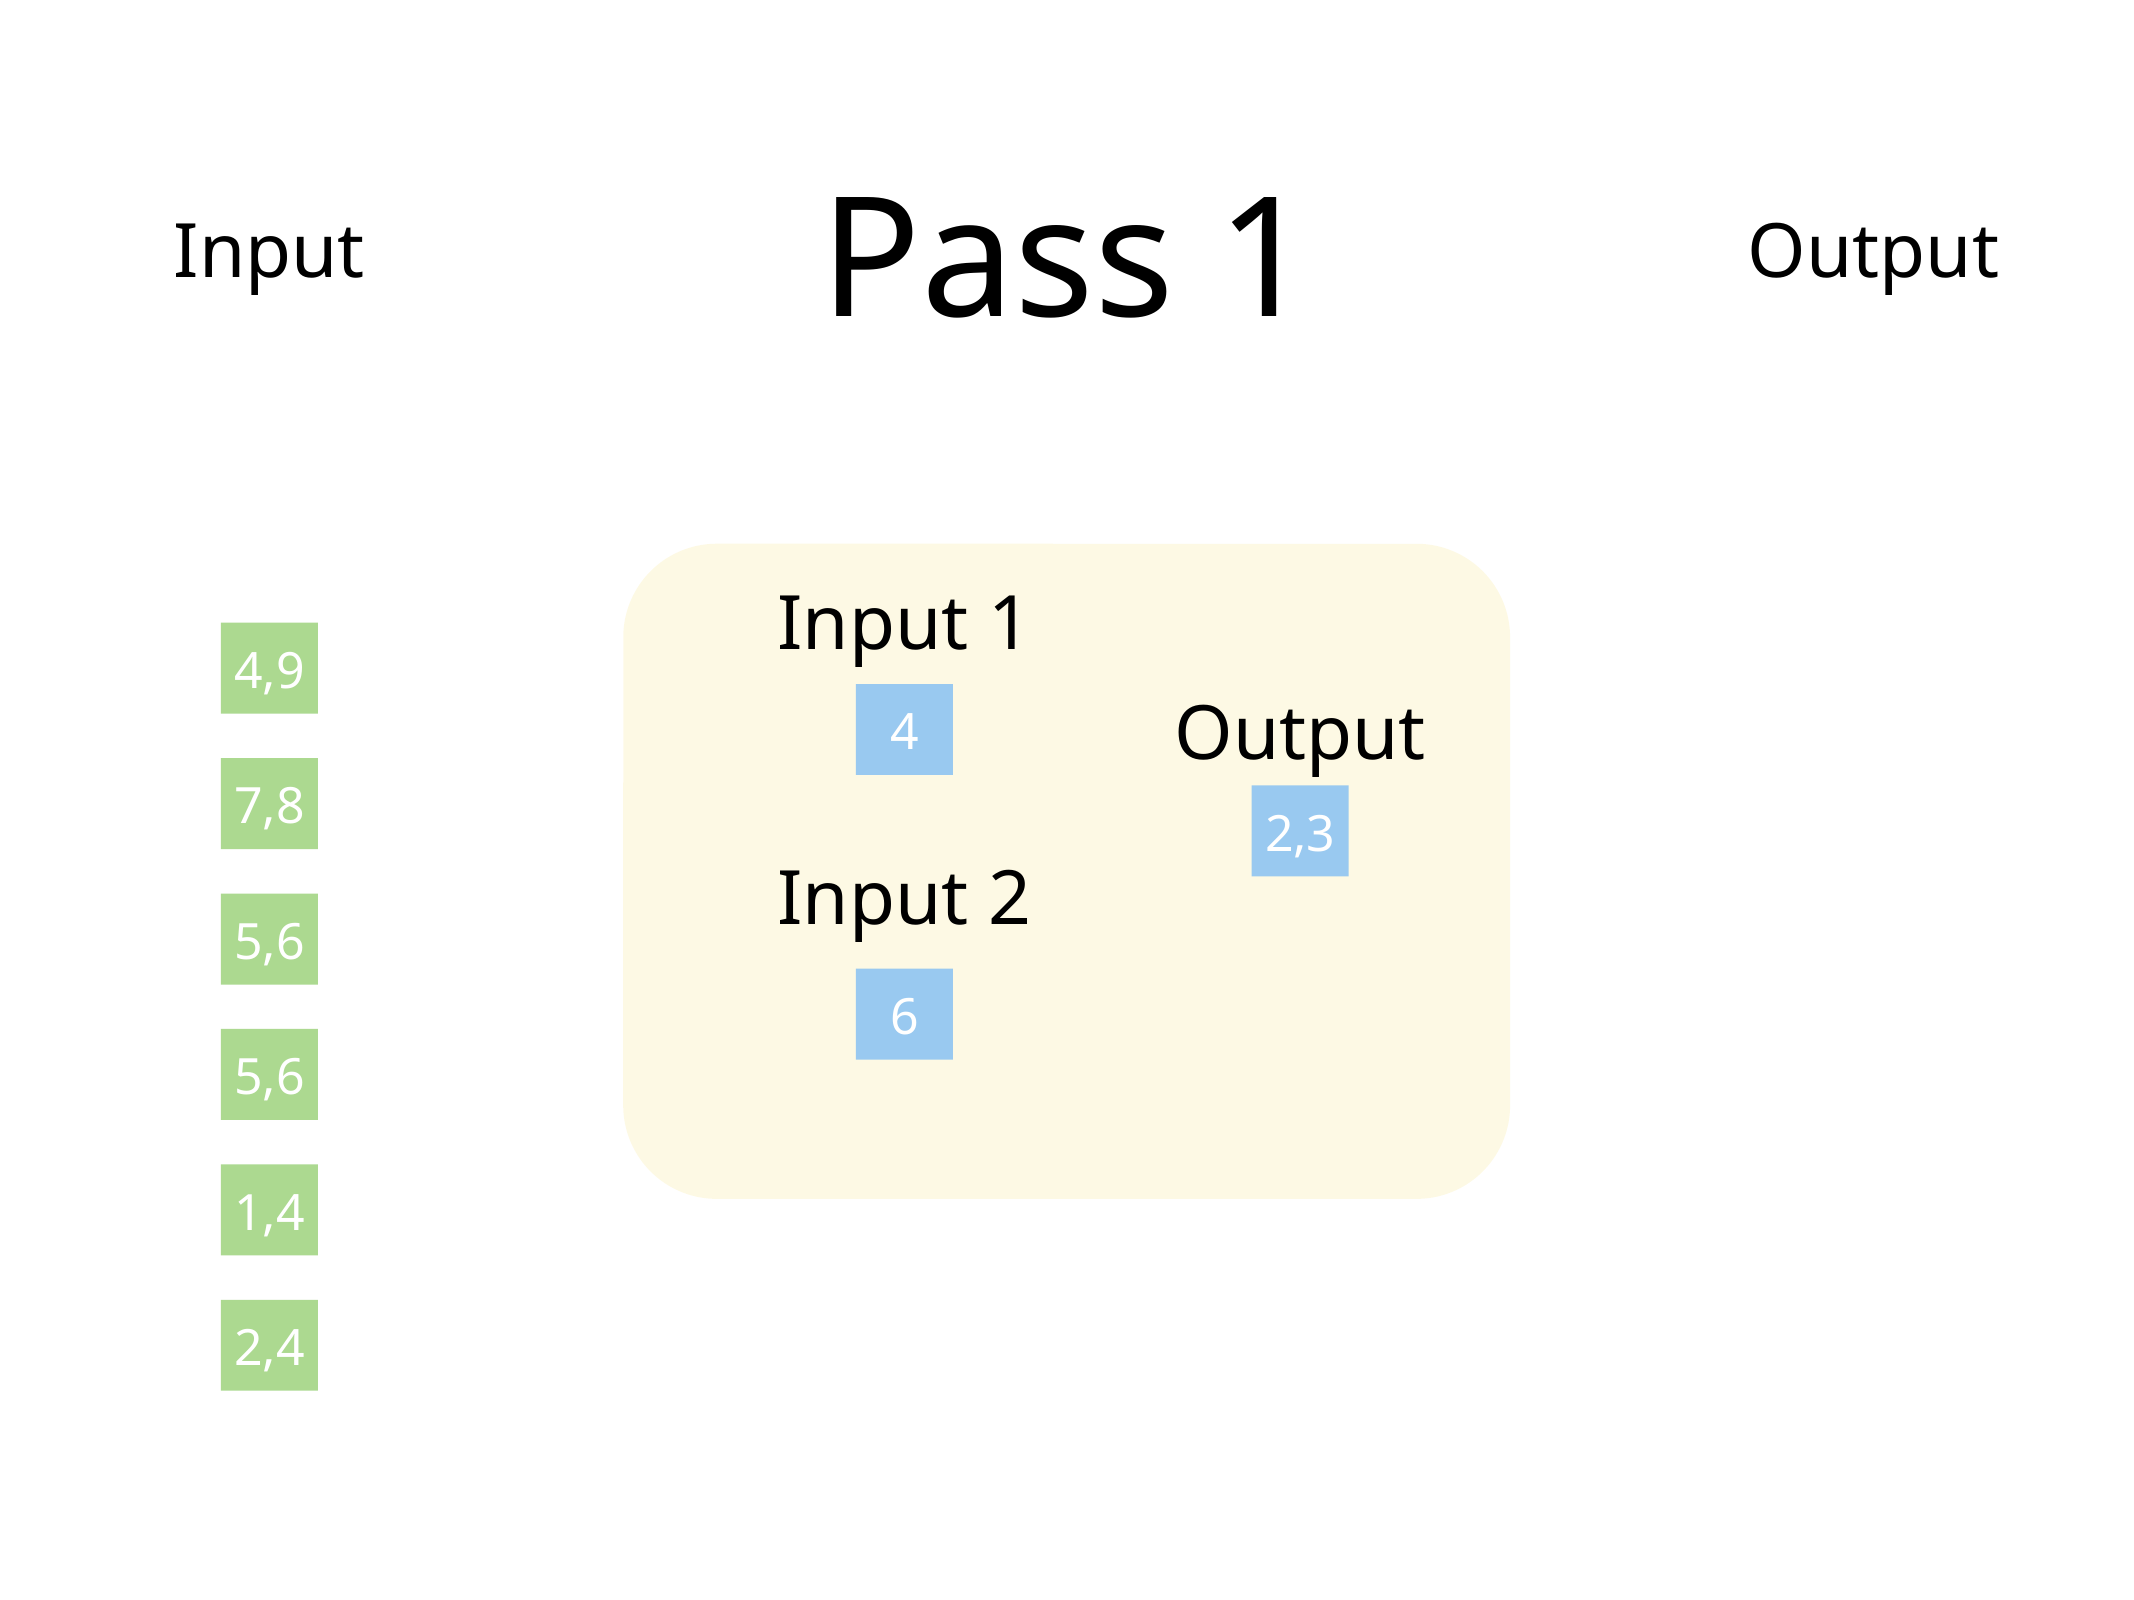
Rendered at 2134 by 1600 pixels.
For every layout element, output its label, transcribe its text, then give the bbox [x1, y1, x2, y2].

text_box [623, 543, 1511, 1199]
text_box 1,4 [220, 1164, 318, 1256]
text_box 5,6 [220, 893, 318, 985]
text_box 4 [855, 684, 953, 775]
text_box Output [1978, 194, 2008, 302]
text_box 7,8 [220, 758, 318, 850]
text_box 4,9 [220, 622, 318, 714]
text_box 2,3 [1251, 785, 1349, 877]
title Pass 1 [155, 72, 1978, 428]
text_box Input 2 [769, 841, 1040, 949]
text_box Input 1 [769, 566, 1040, 673]
text_box 6 [855, 968, 953, 1060]
text_box 5,6 [220, 1028, 318, 1120]
text_box Output [1166, 676, 1435, 783]
text_box 2,4 [220, 1299, 318, 1391]
